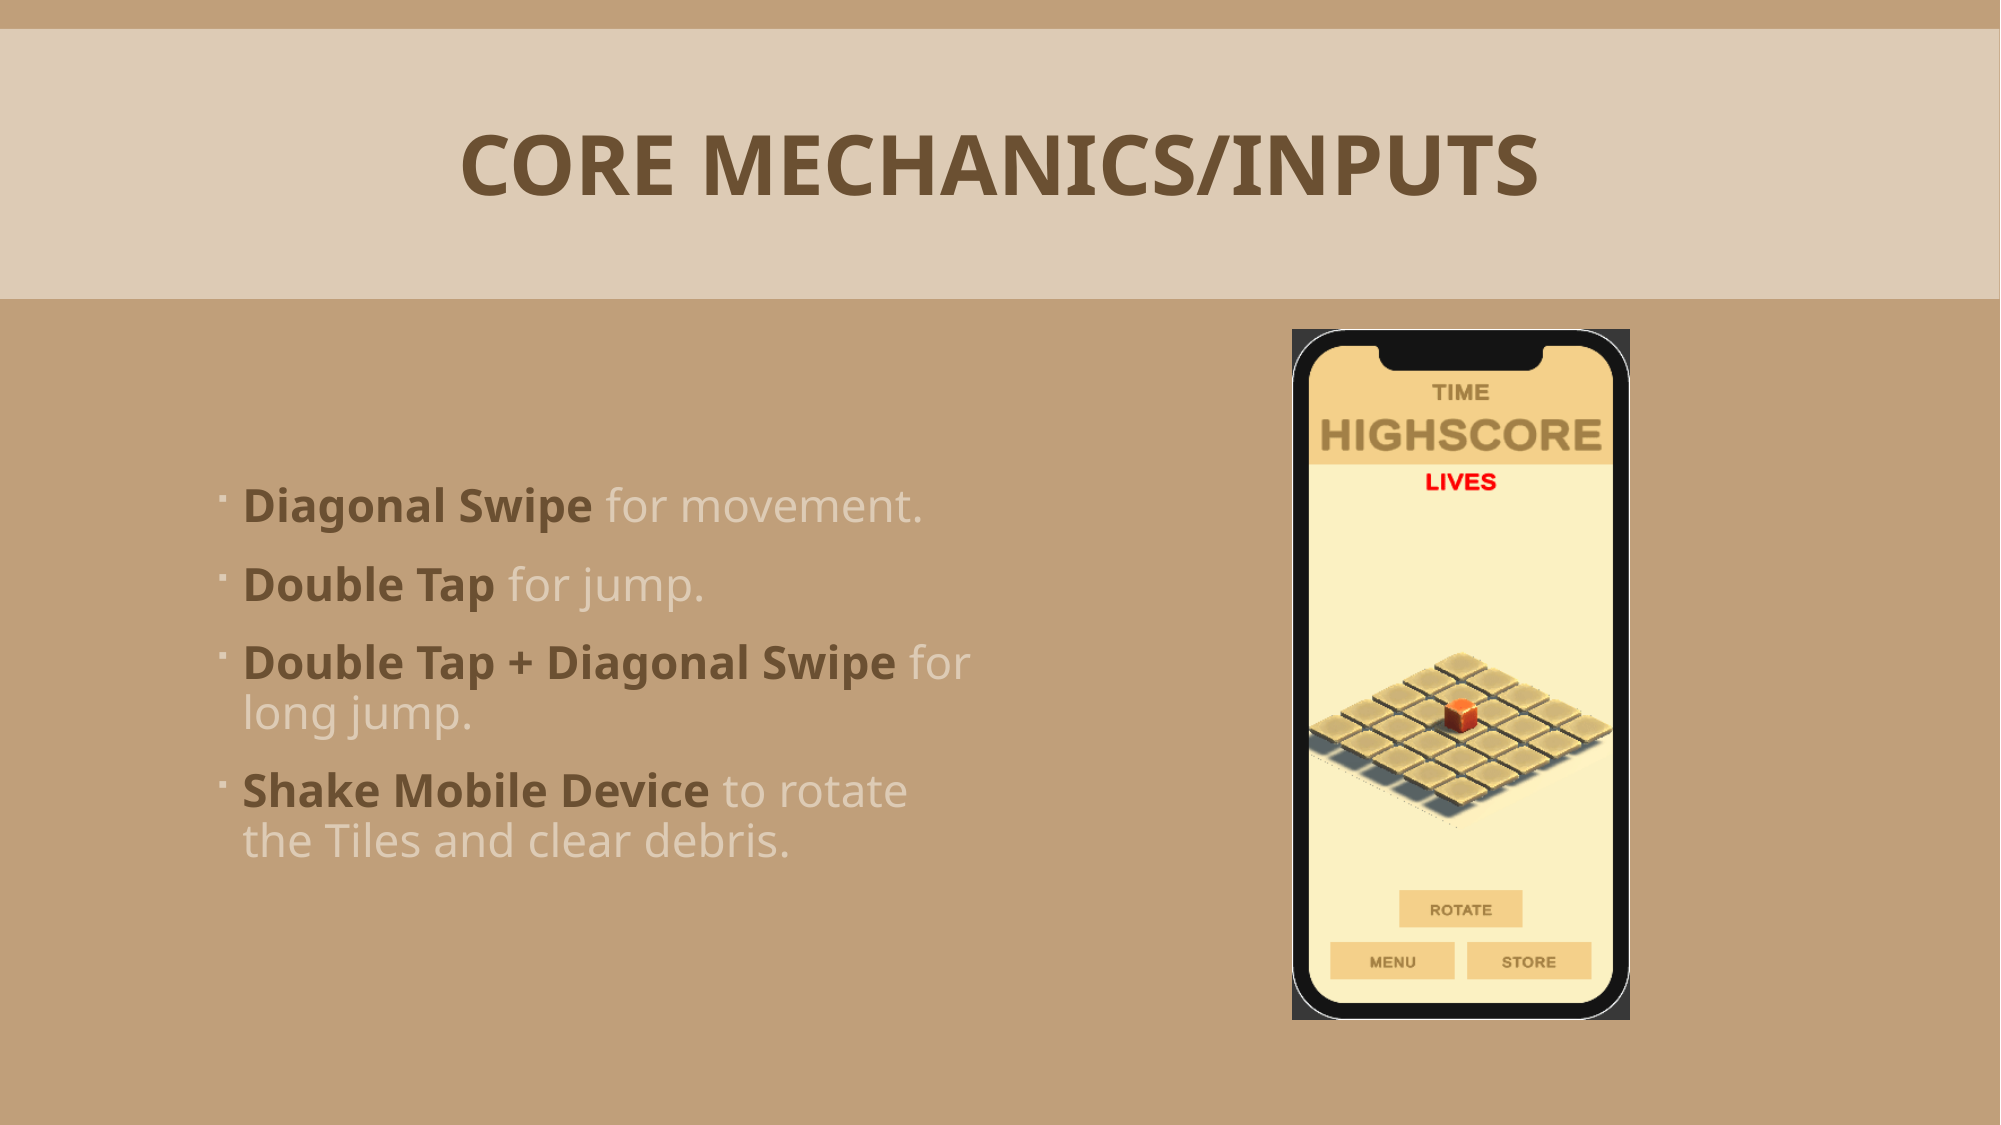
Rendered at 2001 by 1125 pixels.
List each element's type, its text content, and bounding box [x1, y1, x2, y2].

title Core Mechanics/inputs [197, 46, 1803, 295]
picture [1291, 329, 1630, 1021]
list Diagonal Swipe for movement. Double Tap for jump. Double Tap + Diagonal Swipe for long jump. Shake Mobile Device to rotate the Tiles and clear debris. [197, 329, 1000, 1020]
